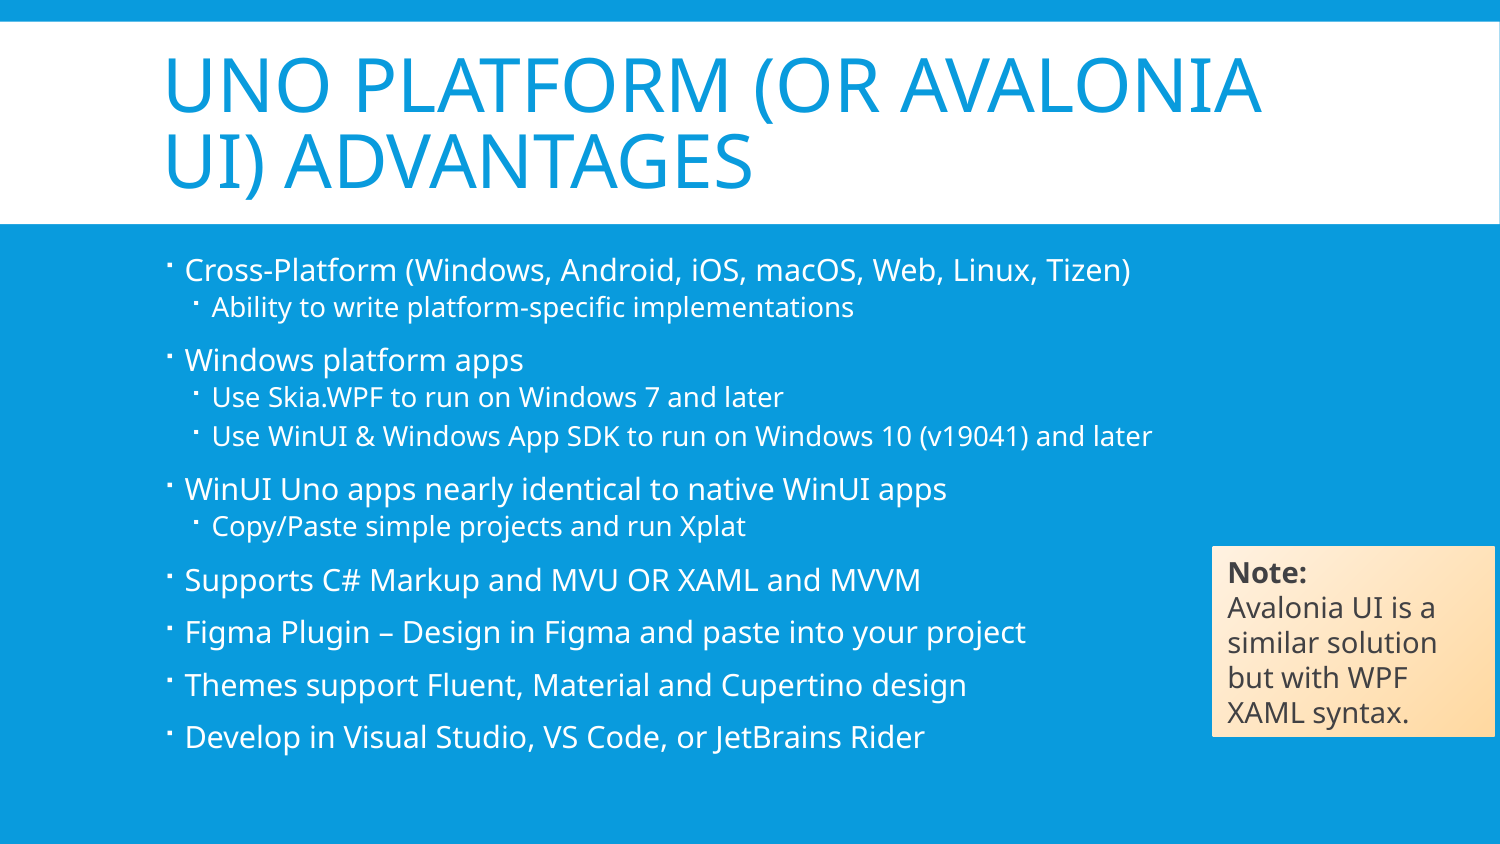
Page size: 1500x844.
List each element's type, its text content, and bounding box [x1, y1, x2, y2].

text_box Note: Avalonia UI is a similar solution but with WPF XAML syntax. [1212, 546, 1495, 737]
list Cross-Platform (Windows, Android, iOS, macOS, Web, Linux, Tizen) Ability to write platform-specific implementations Windows platform apps Use Skia.WPF to run on Windows 7 and later Use WinUI & Windows App SDK to run on Windows 10 (v19041) and later WinUI Uno apps nearly identical to native WinUI apps Copy/Paste simple projects and run Xplat Supports C# Markup and MVU OR XAML and MVVM Figma Plugin – Design in Figma and paste into your project Themes support Fluent, Material and Cupertino design Develop in Visual Studio, VS Code, or JetBrains Rider [147, 247, 1352, 765]
title Uno Platform (or Avalonia UI) Advantages [147, 34, 1352, 221]
